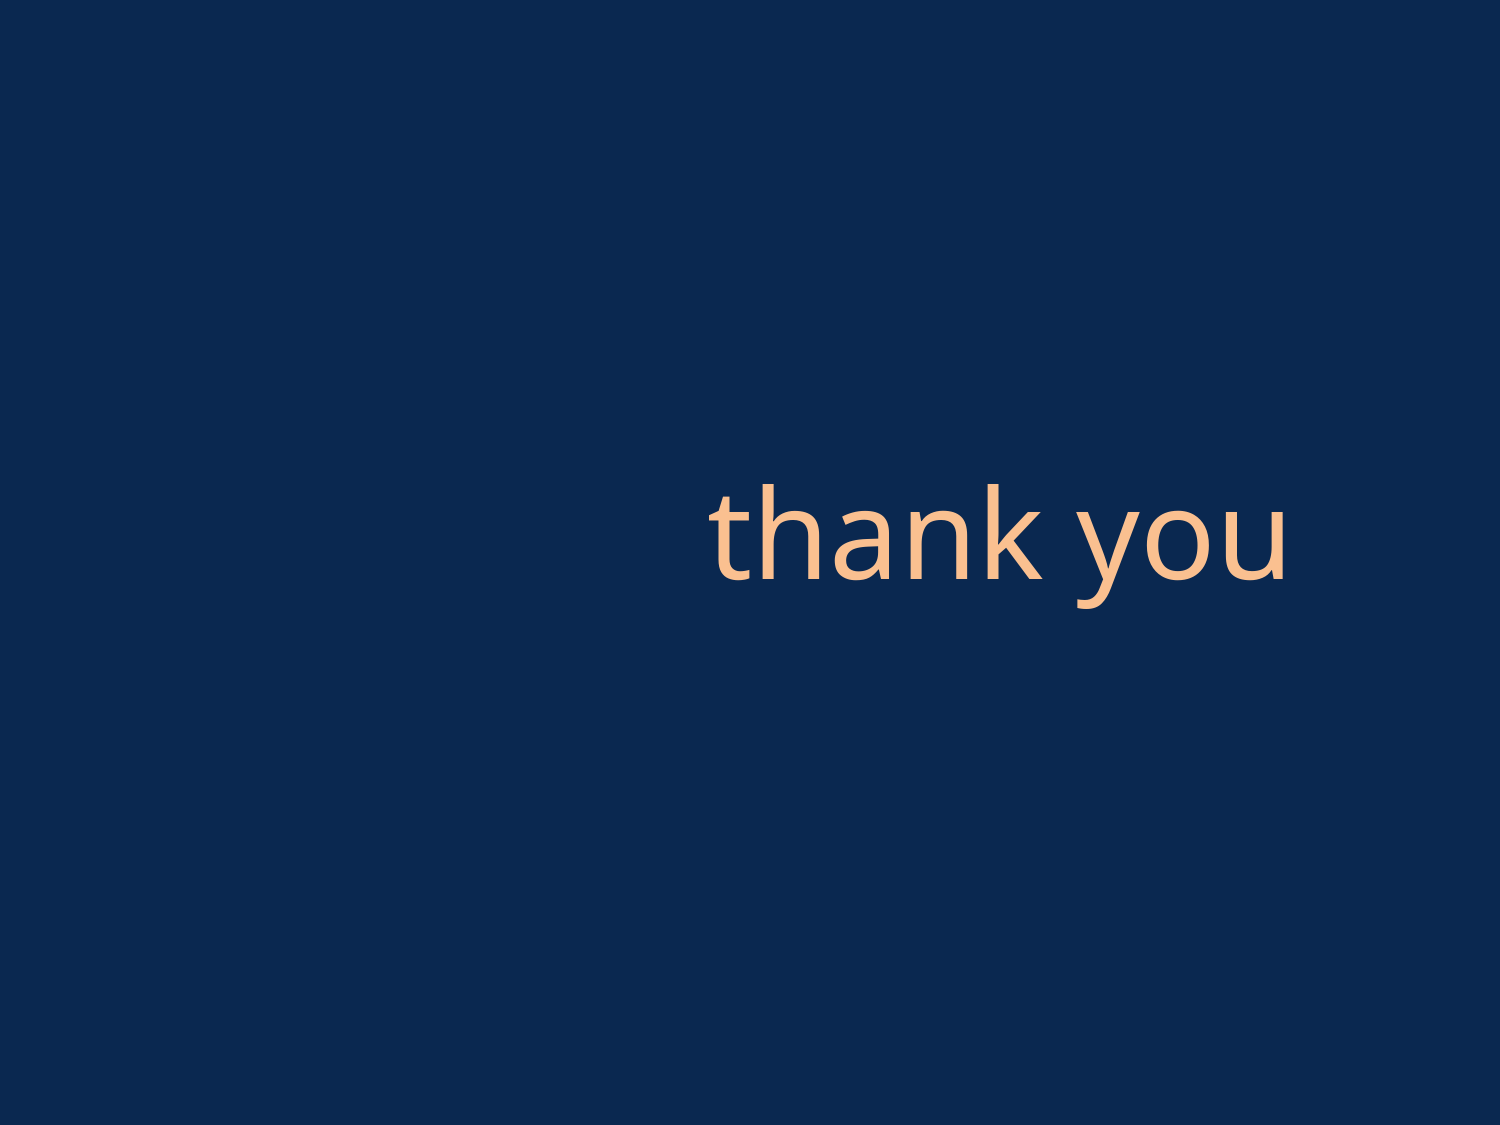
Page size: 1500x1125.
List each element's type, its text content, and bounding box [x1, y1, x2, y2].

text_box thank you [93, 447, 1375, 613]
